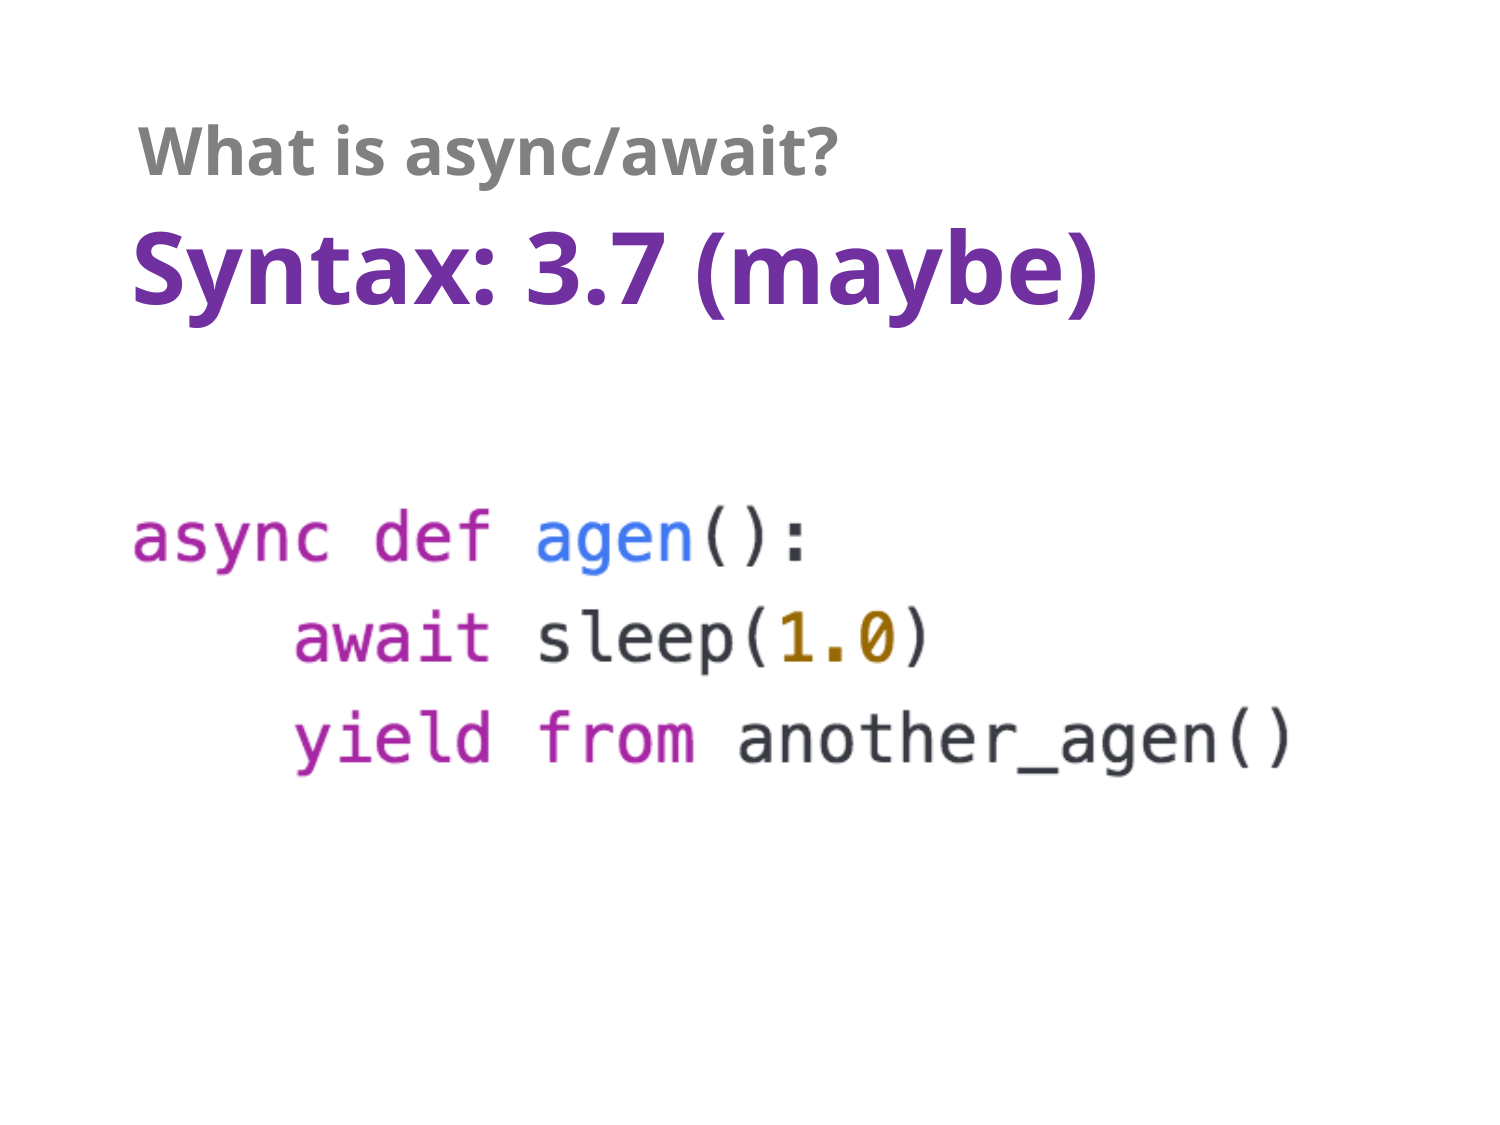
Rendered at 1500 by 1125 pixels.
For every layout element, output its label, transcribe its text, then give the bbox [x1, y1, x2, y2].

picture [87, 483, 1330, 800]
text_box Syntax: 3.7 (maybe) [117, 197, 1158, 333]
text_box What is async/await? [123, 101, 1365, 197]
